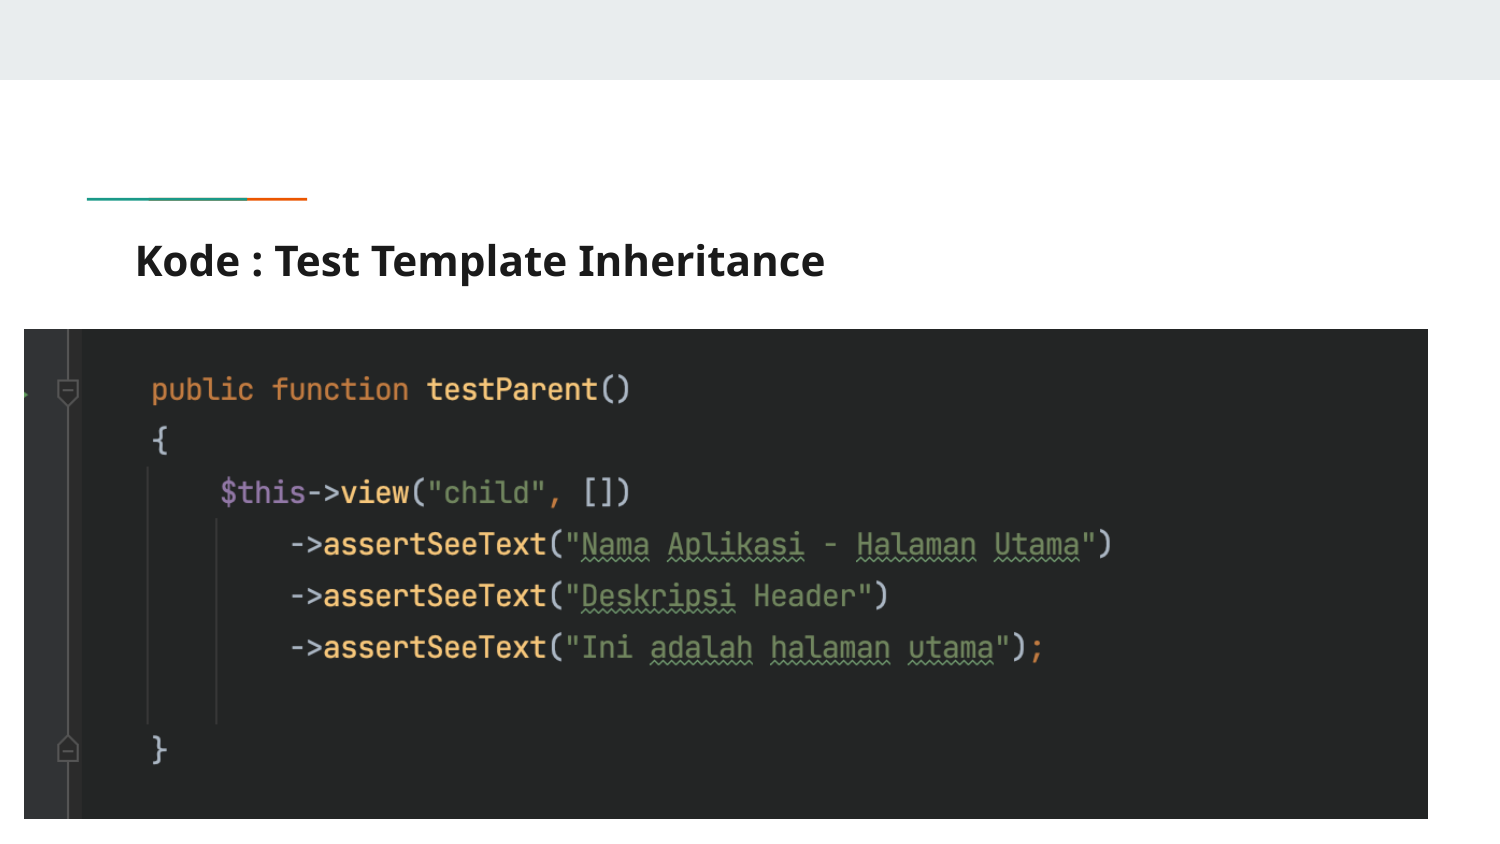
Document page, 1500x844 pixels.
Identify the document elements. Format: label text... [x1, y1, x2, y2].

picture [24, 328, 1428, 819]
title Kode : Test Template Inheritance [119, 216, 1381, 305]
